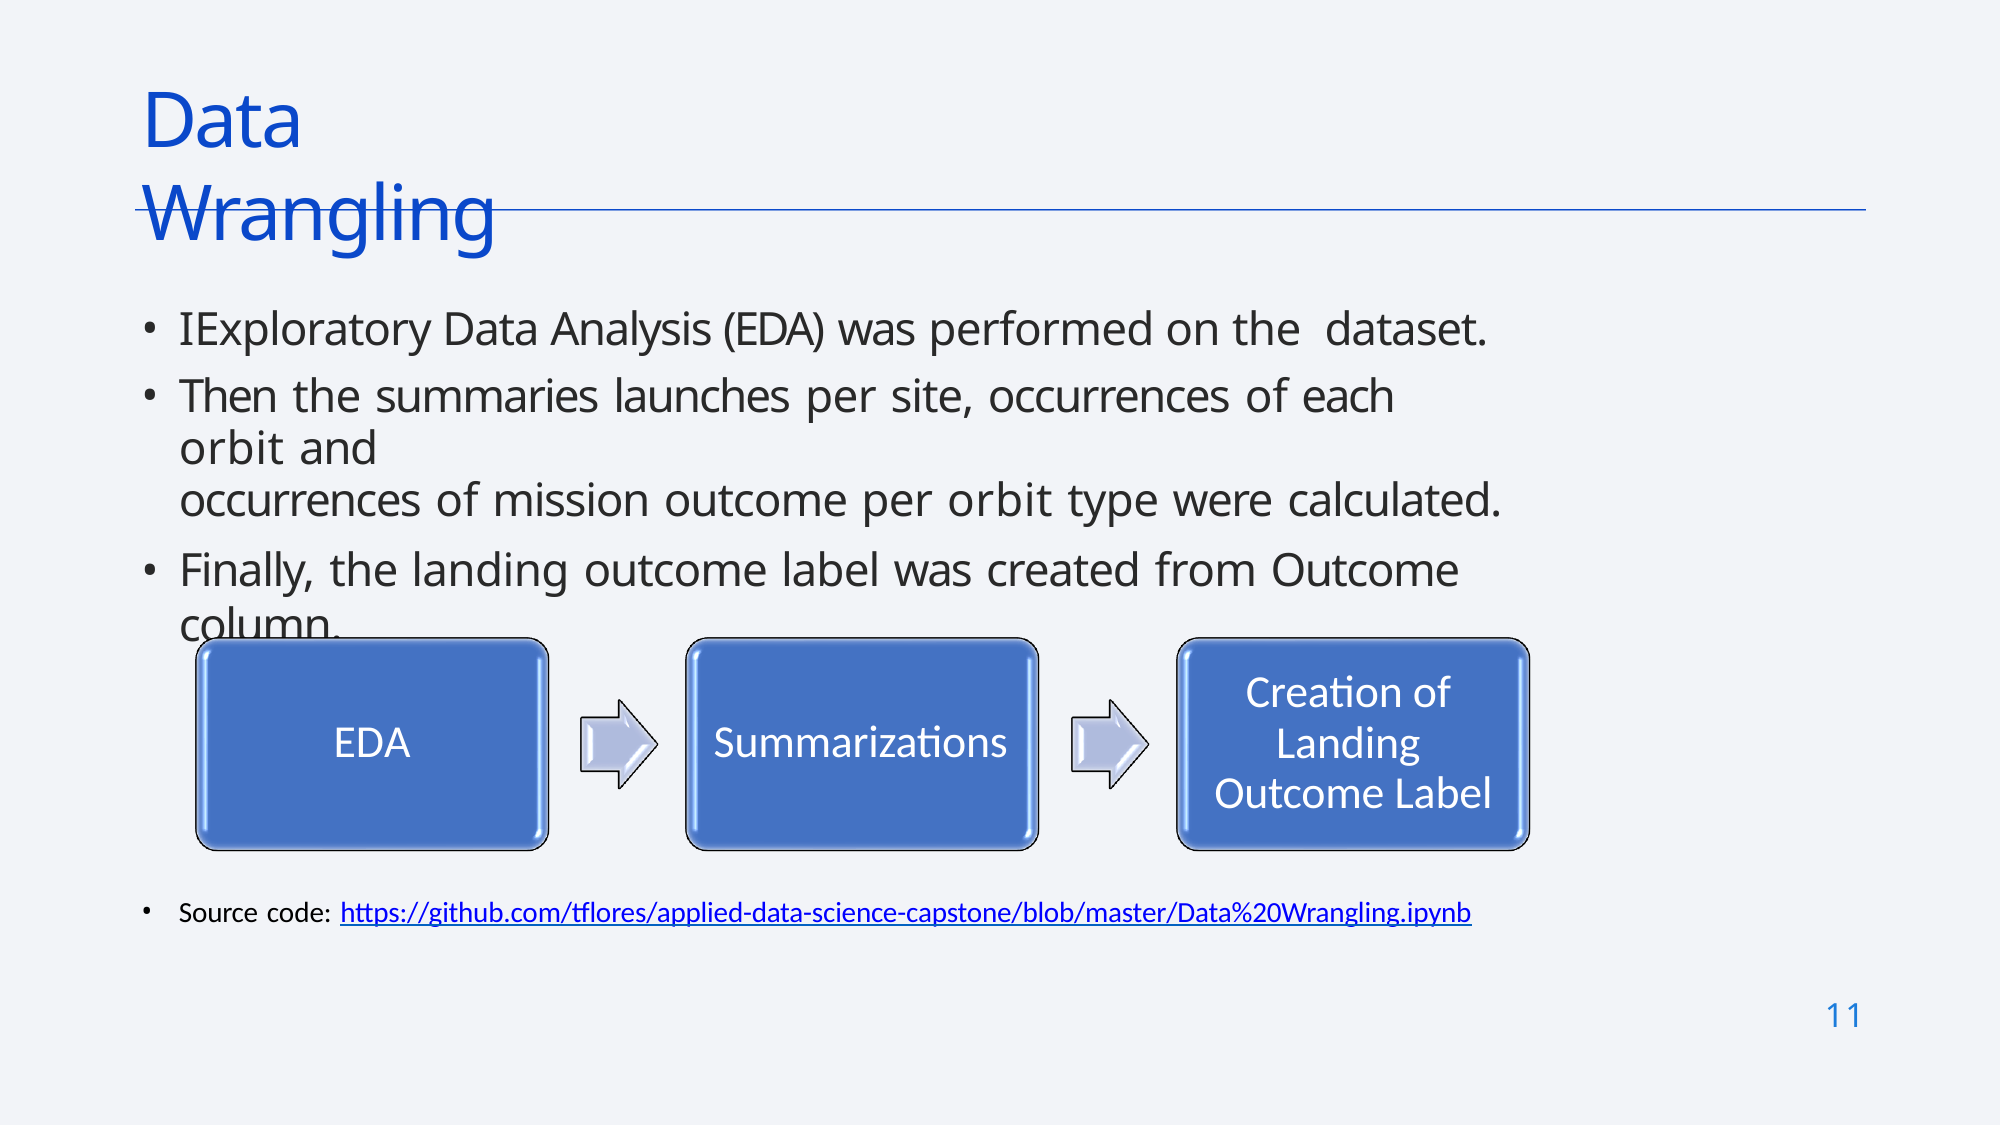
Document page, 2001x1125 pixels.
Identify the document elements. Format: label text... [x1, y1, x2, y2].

text_box Source code: https://github.com/tflores/applied-data-science-capstone/blob/master/Data%20Wrangling.ipynb [139, 891, 1493, 929]
text_box 11 [1818, 1001, 1872, 1040]
title Data Wrangling [139, 68, 653, 259]
text_box IExploratory Data Analysis (EDA) was performed on the dataset. Then the summaries launches per site, occurrences of each orbit and occurrences of mission outcome per orbit type were calculated. Finally, the landing outcome label was created from Outcome column. [139, 296, 1543, 651]
picture [0, 0, 2000, 1125]
